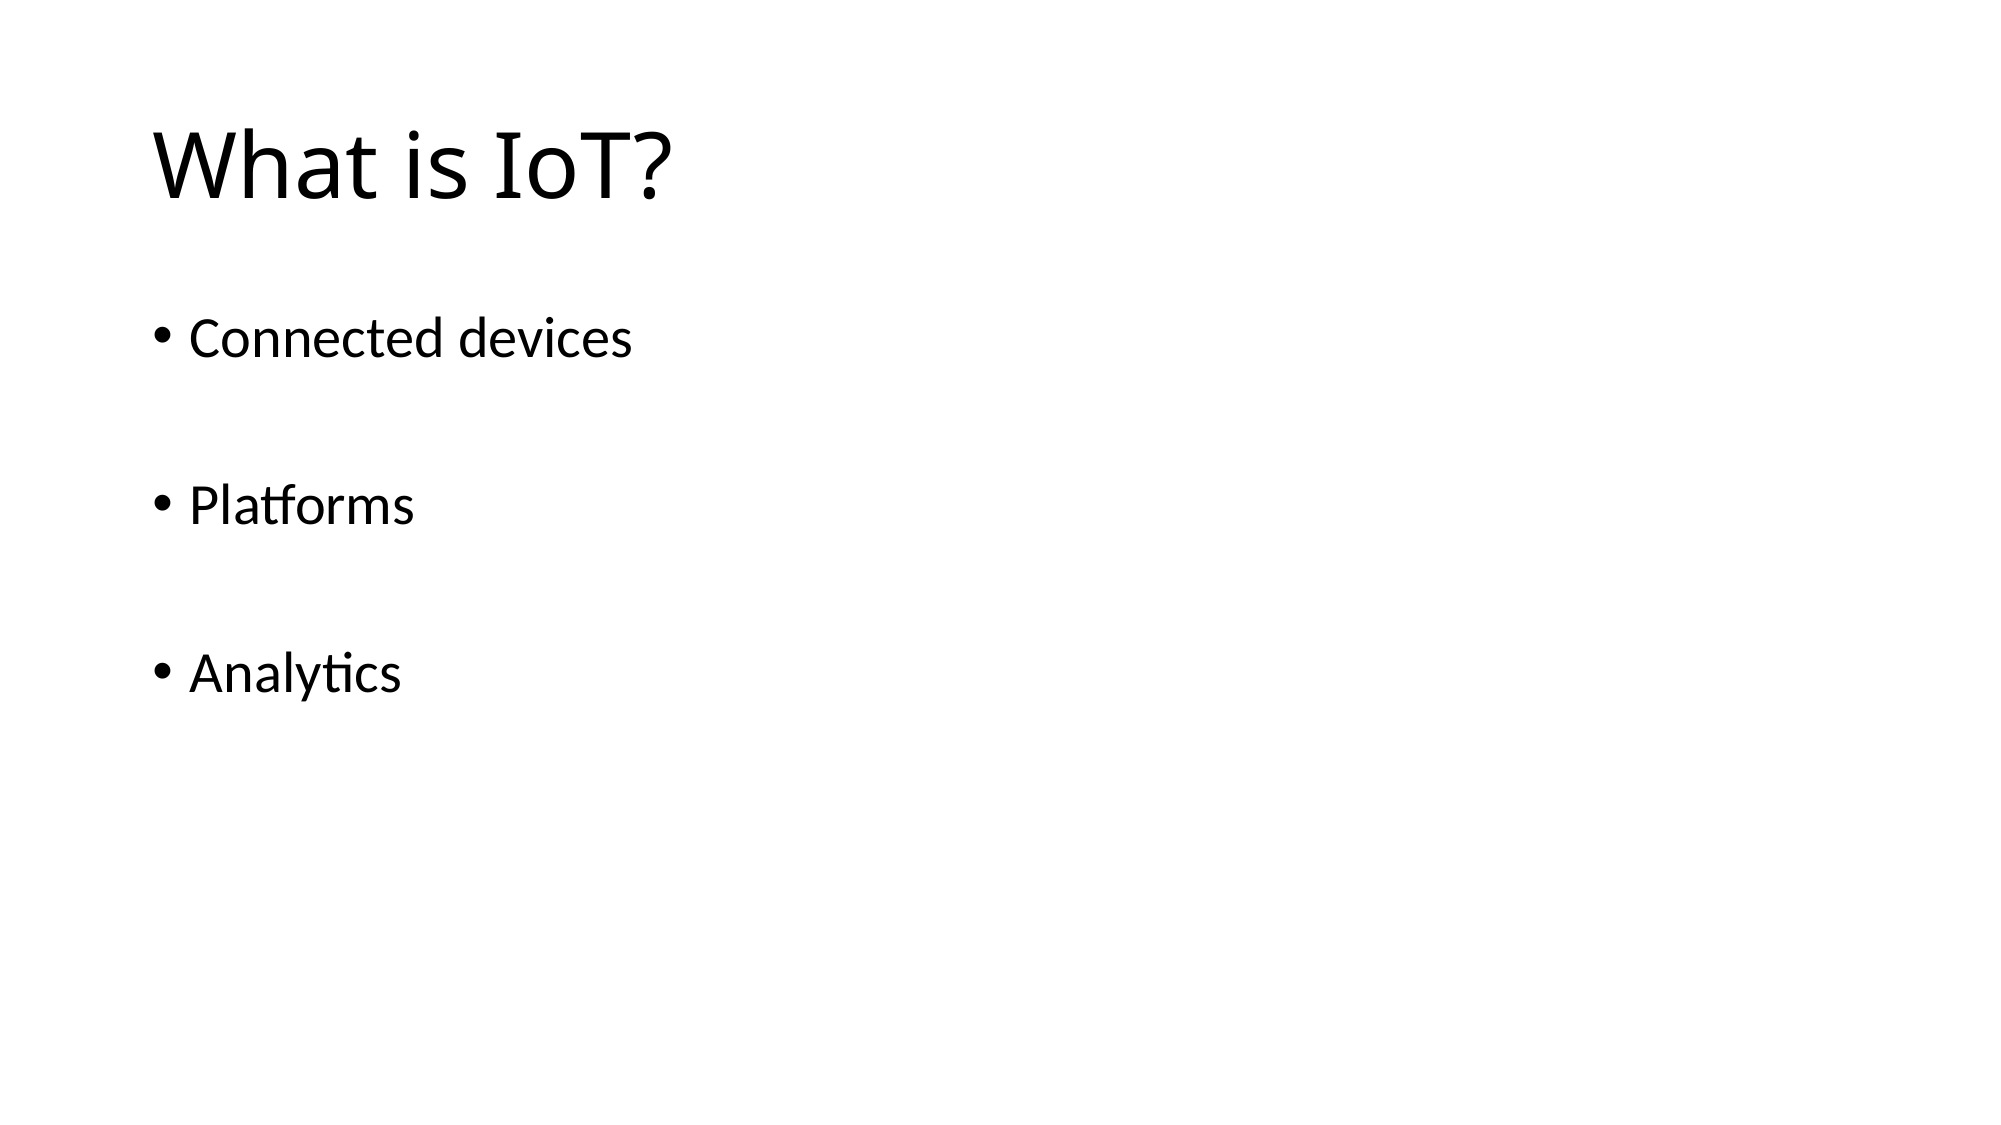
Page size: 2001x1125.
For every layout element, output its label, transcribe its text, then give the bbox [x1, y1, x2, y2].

list Connected devices Platforms Analytics [137, 299, 1863, 1014]
title What is IoT? [137, 59, 1863, 278]
